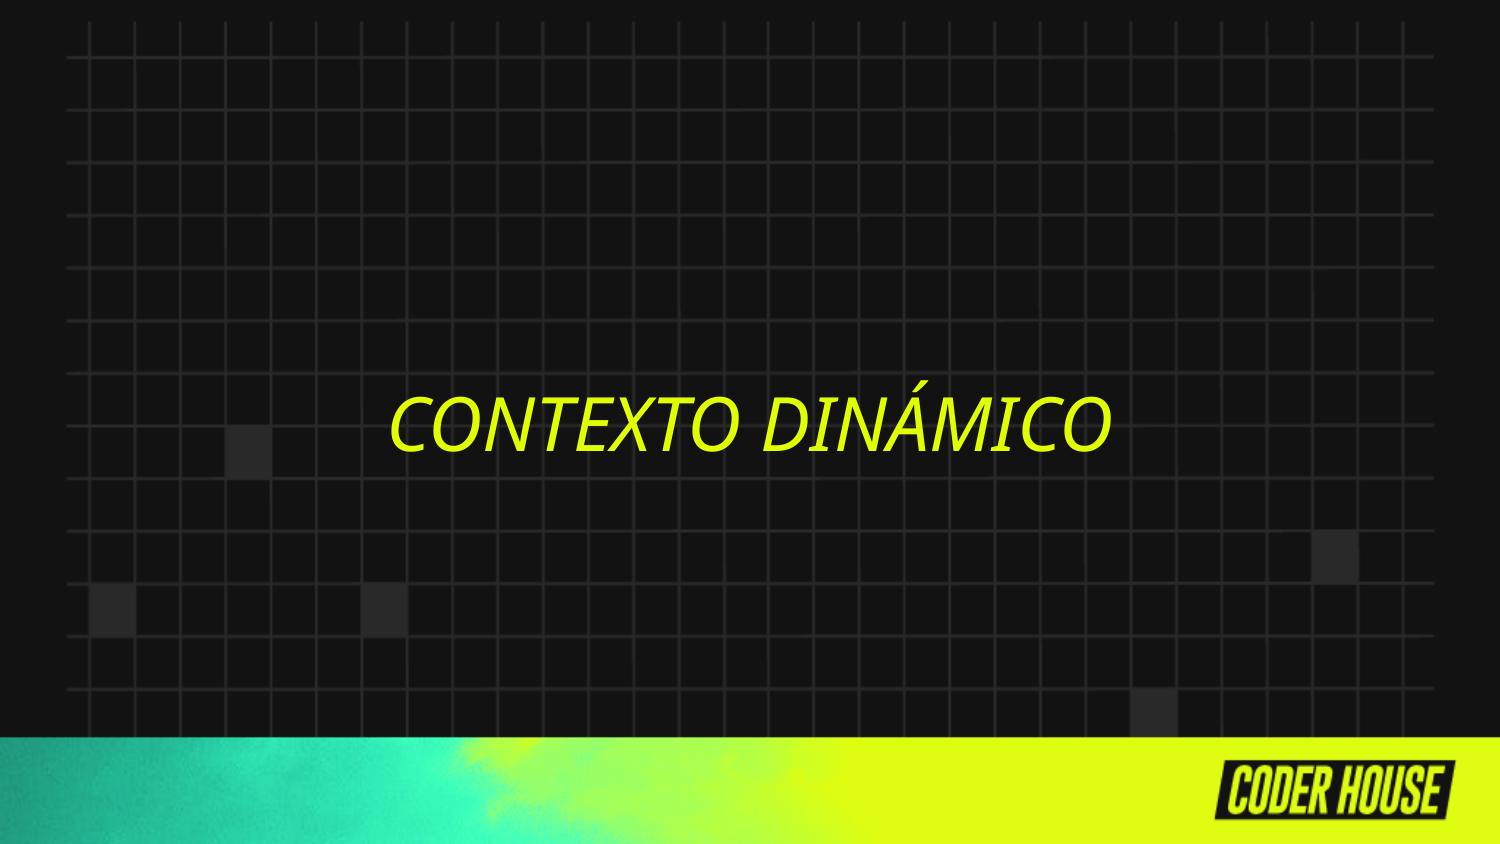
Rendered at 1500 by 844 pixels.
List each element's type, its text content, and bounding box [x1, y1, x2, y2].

picture [0, 0, 1500, 844]
text_box CONTEXTO DINÁMICO [356, 244, 1144, 599]
